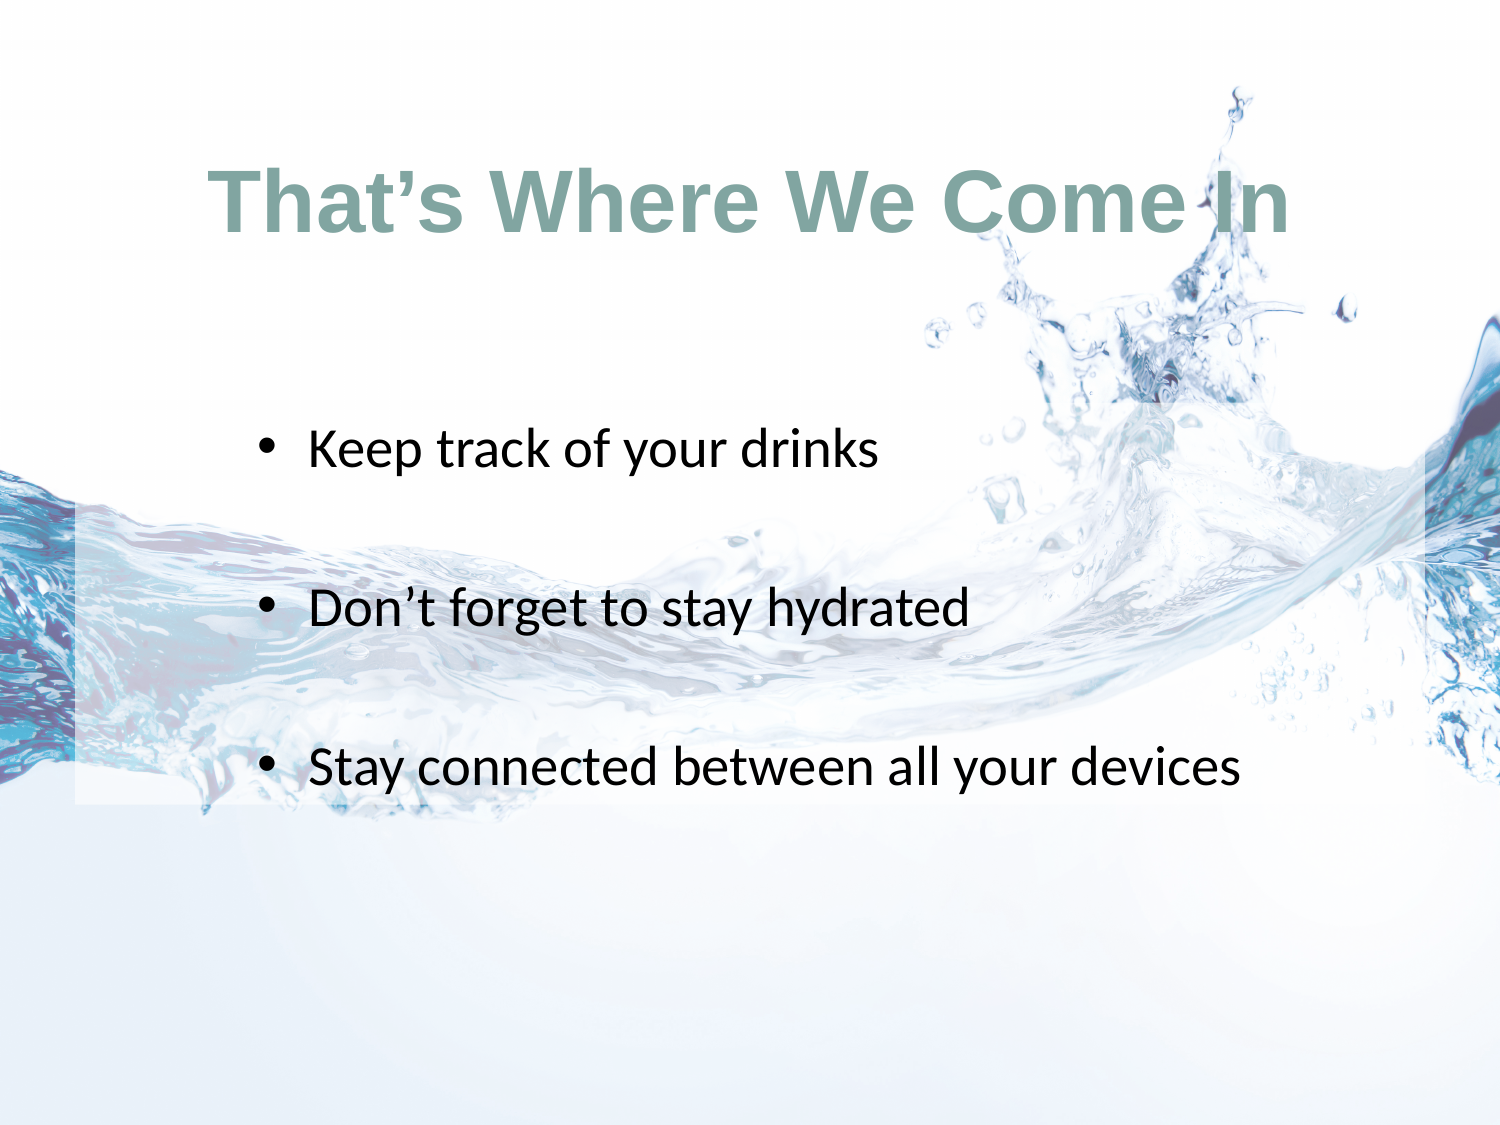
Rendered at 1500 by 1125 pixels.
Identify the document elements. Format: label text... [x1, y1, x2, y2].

list Keep track of your drinks Don’t forget to stay hydrated Stay connected between all your devices [75, 402, 1425, 805]
title That’s Where We Come In [75, 103, 1425, 291]
